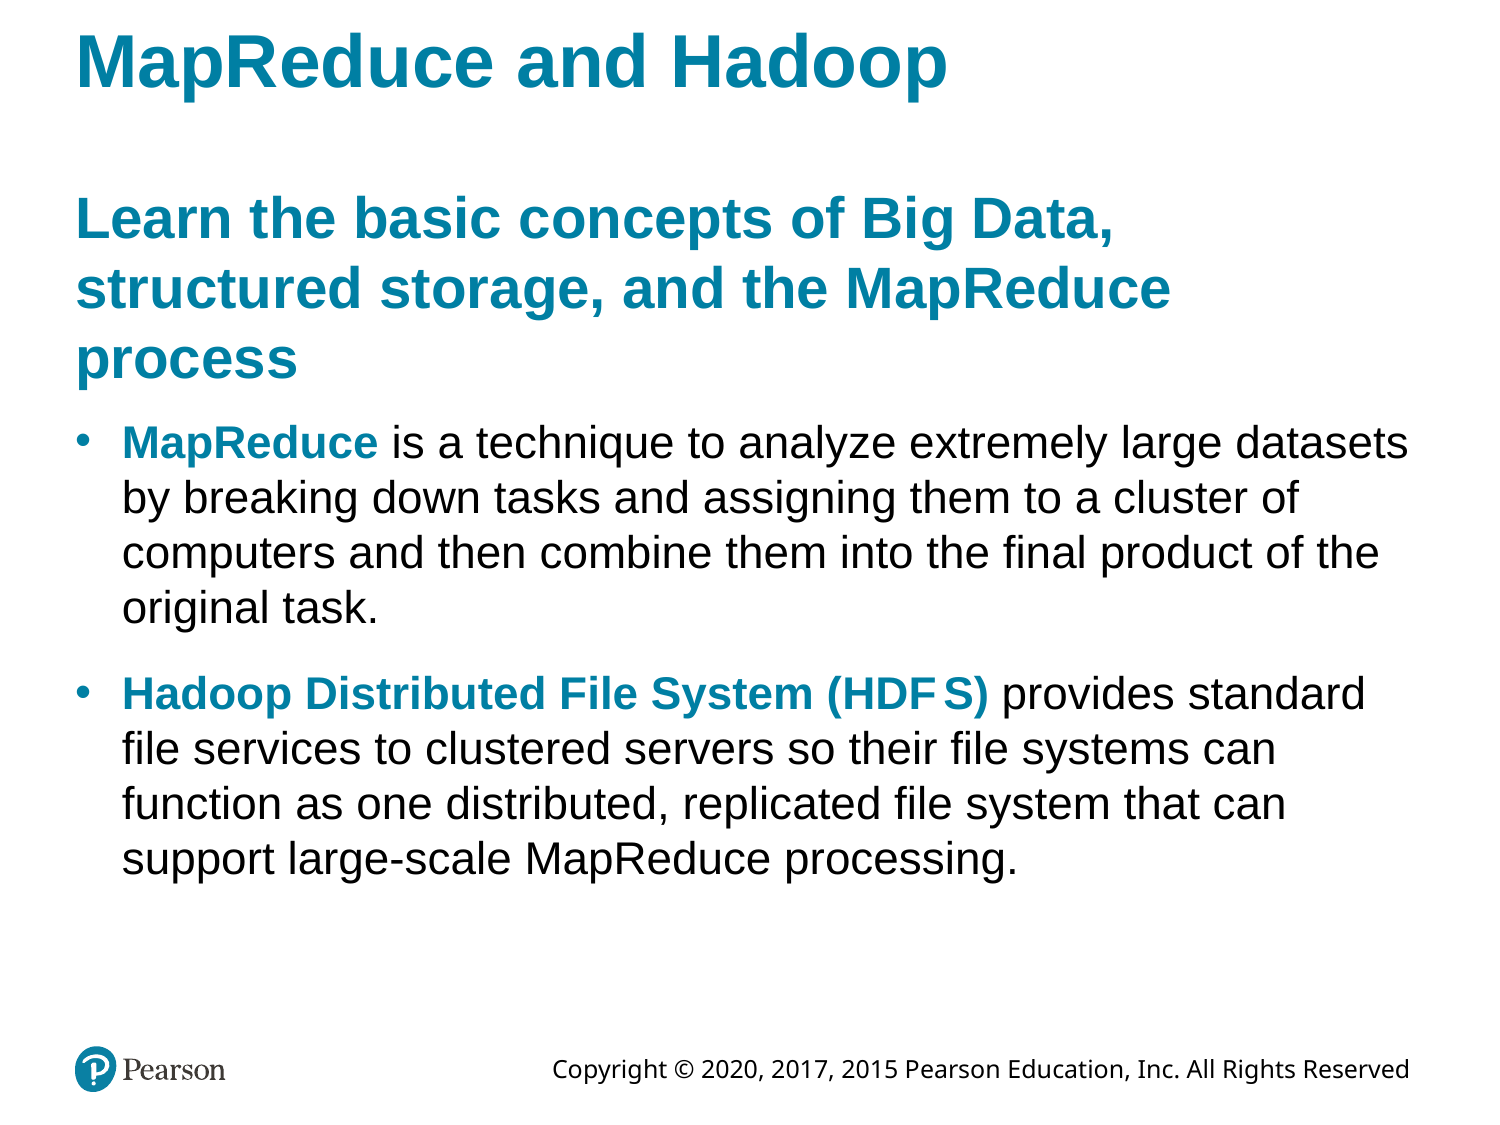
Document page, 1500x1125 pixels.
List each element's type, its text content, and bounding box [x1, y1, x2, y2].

title MapReduce and Hadoop [75, 6, 1413, 108]
list Learn the basic concepts of Big Data, structured storage, and the MapReduce process [75, 174, 1413, 396]
list MapReduce is a technique to analyze extremely large datasets by breaking down tasks and assigning them to a cluster of computers and then combine them into the final product of the original task. Hadoop Distributed File System (H D F S) provides standard file services to clustered servers so their file systems can function as one distributed, replicated file system that can support large-scale MapReduce processing. [75, 412, 1413, 902]
